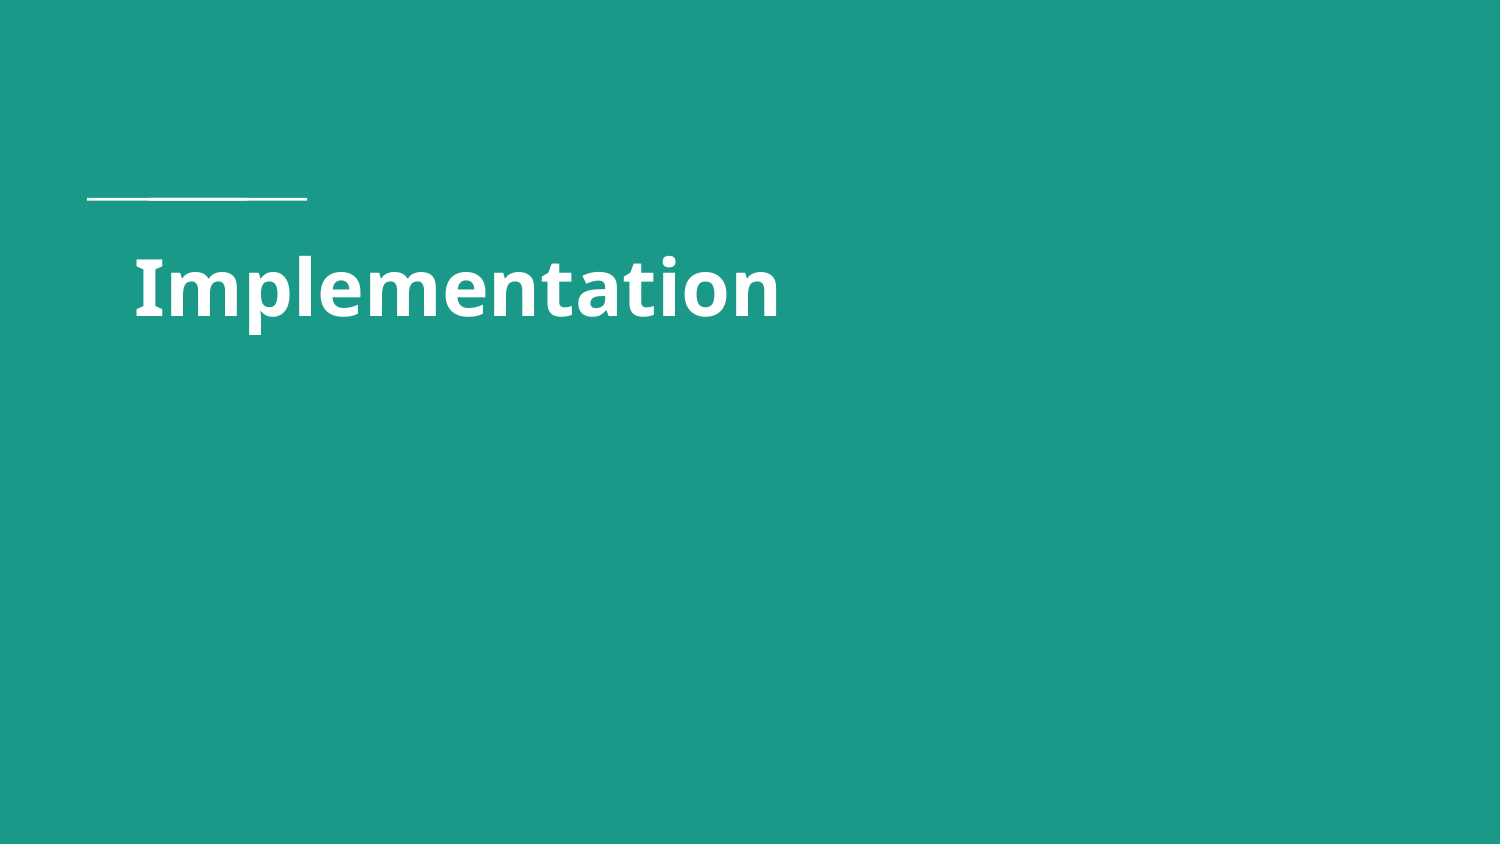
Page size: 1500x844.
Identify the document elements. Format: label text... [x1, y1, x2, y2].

title Implementation [119, 216, 1381, 466]
